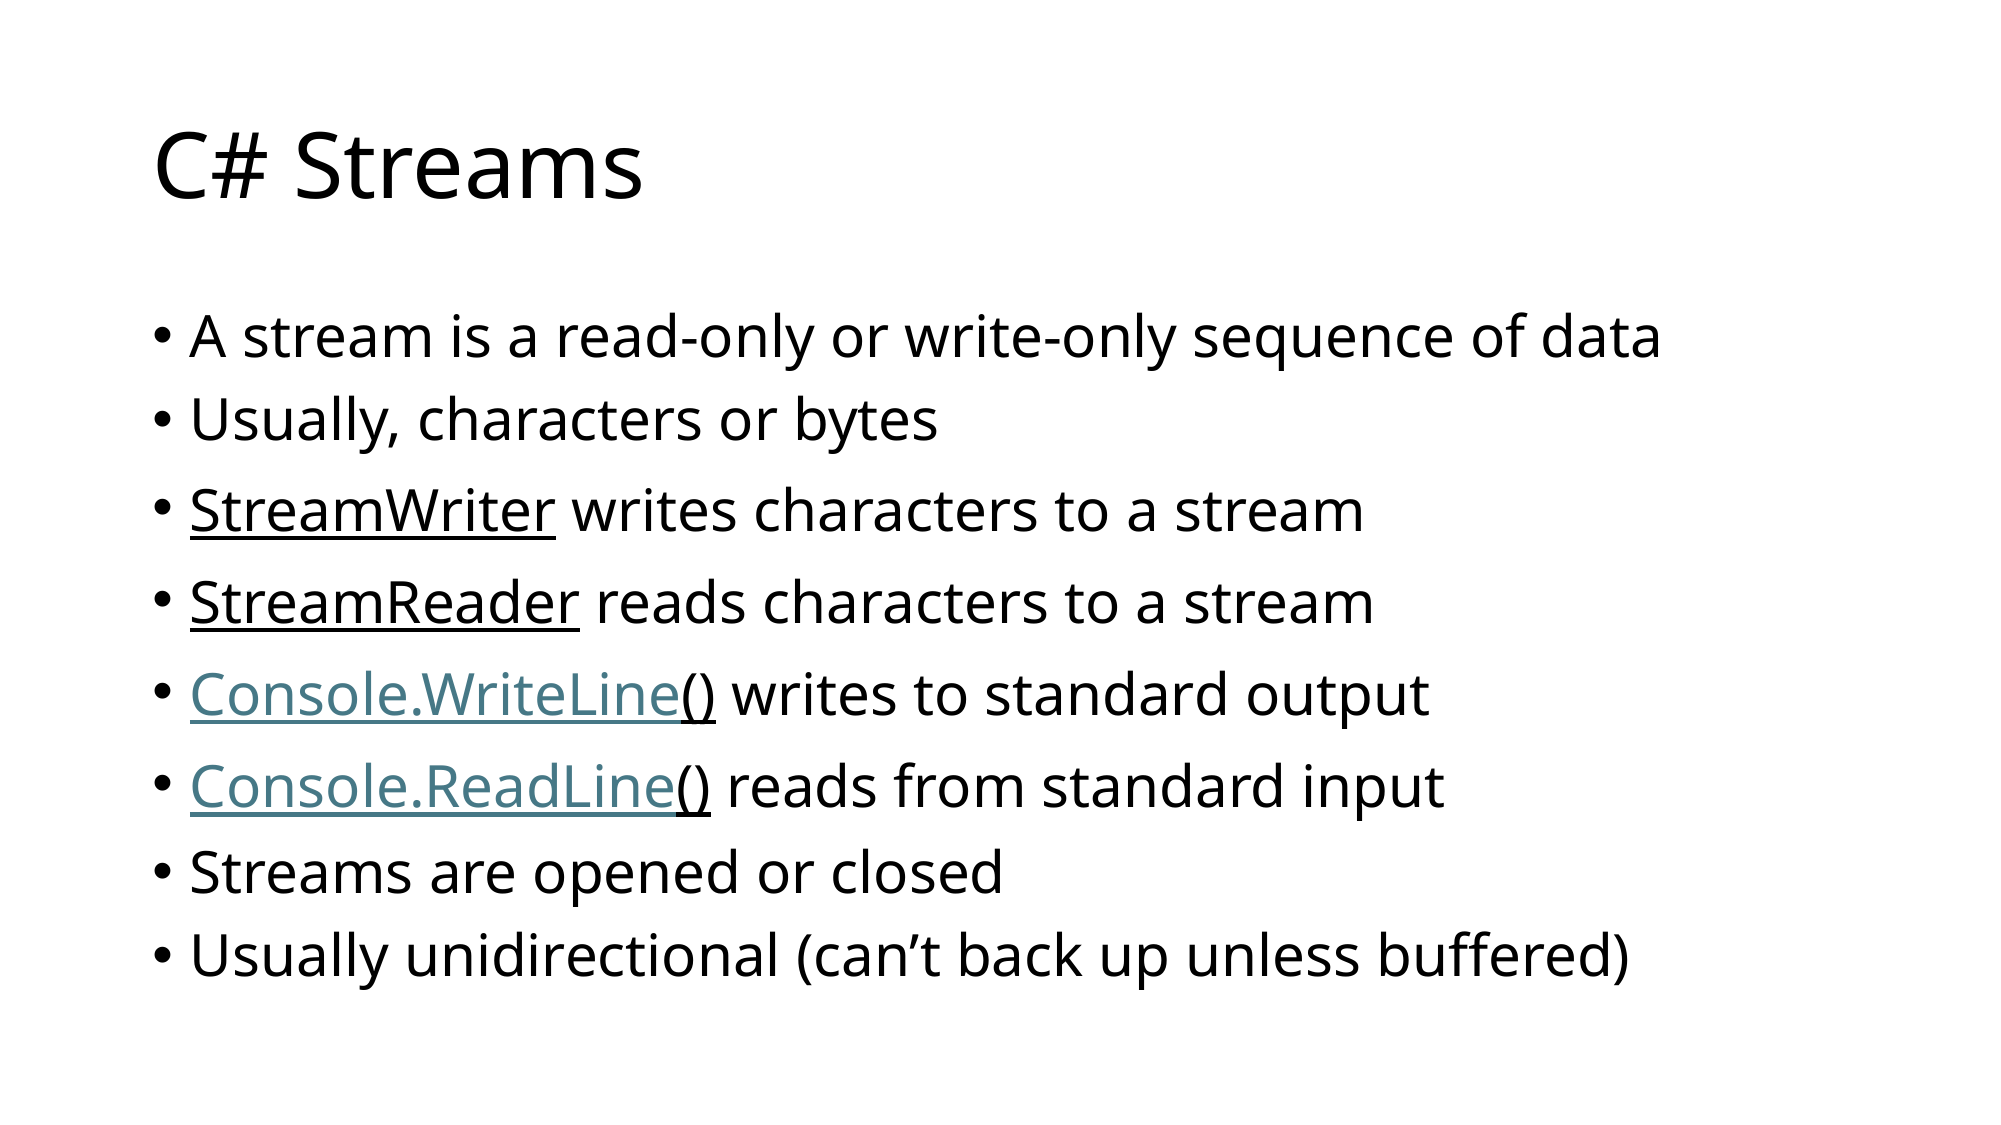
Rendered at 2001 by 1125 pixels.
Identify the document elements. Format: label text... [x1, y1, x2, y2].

title C# Streams [137, 59, 1863, 278]
list A stream is a read-only or write-only sequence of data Usually, characters or bytes StreamWriter writes characters to a stream StreamReader reads characters to a stream Console.WriteLine() writes to standard output Console.ReadLine() reads from standard input Streams are opened or closed Usually unidirectional (can’t back up unless buffered) [137, 299, 1863, 1014]
